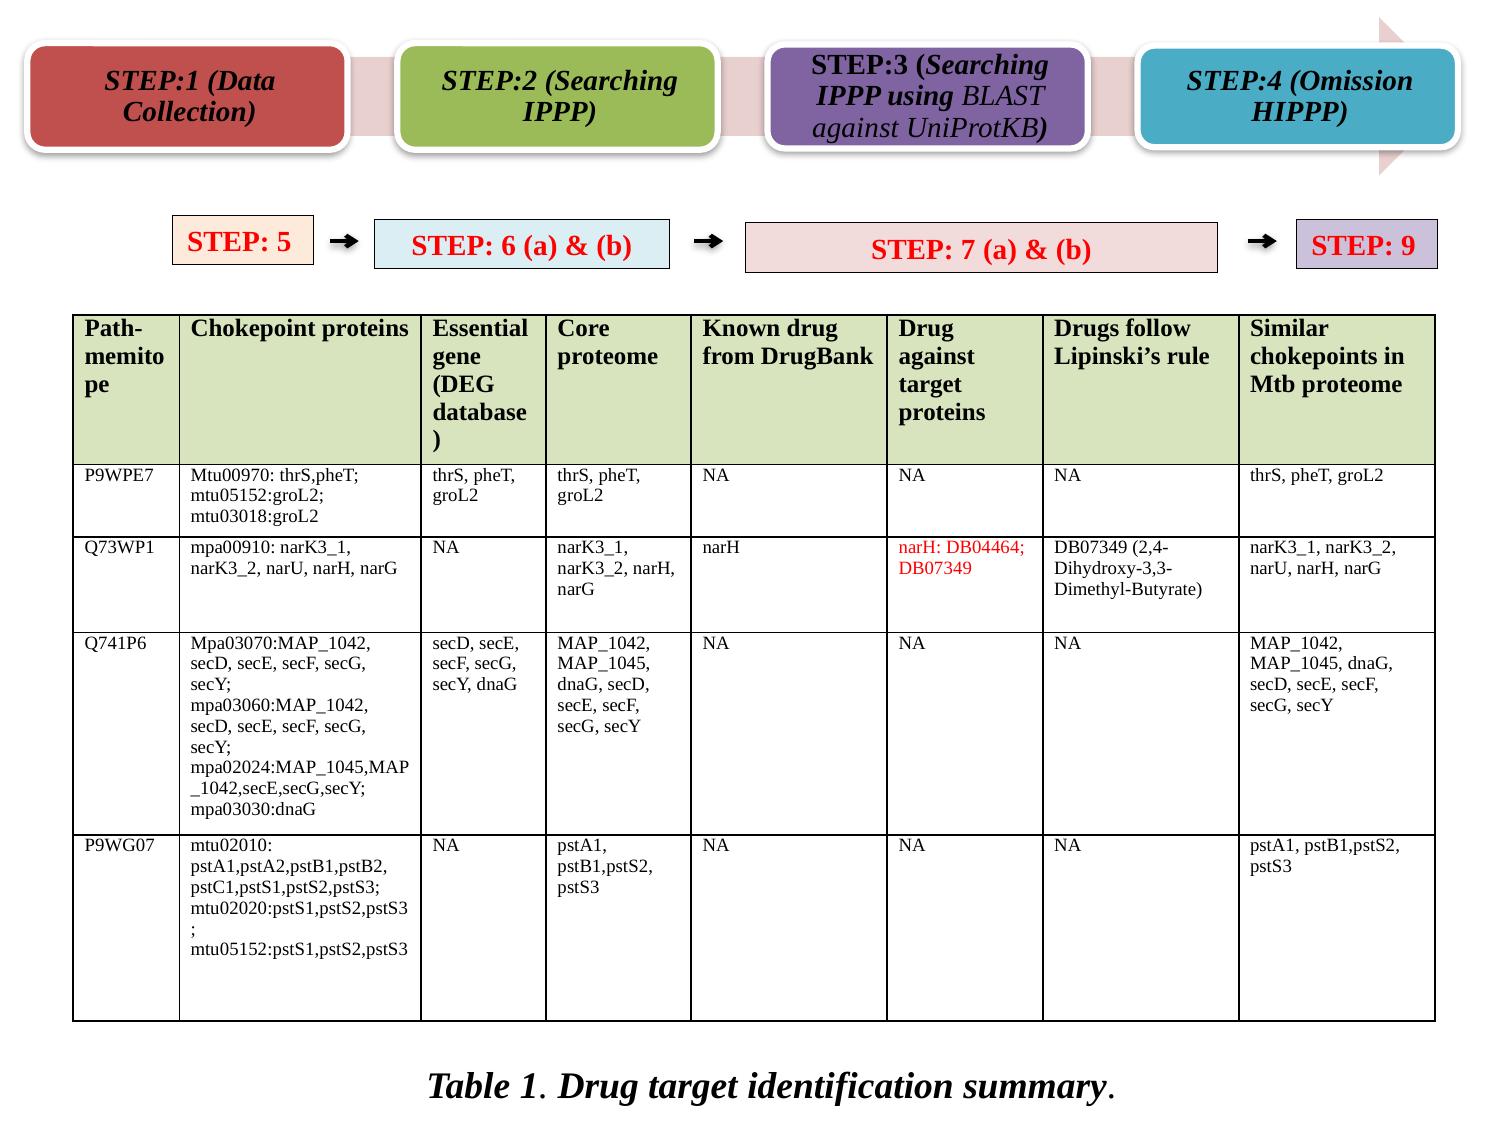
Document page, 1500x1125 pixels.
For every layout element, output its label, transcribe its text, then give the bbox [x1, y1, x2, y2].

table_cell pstA1, pstB1,pstS2, pstS3 [1240, 836, 1434, 1020]
table_cell narH [692, 538, 886, 632]
table_cell NA [1044, 836, 1238, 1020]
table_cell narK3_1, narK3_2, narH, narG [547, 538, 690, 632]
table_cell NA [888, 836, 1042, 1020]
table_cell pstA1, pstB1,pstS2, pstS3 [547, 836, 690, 1020]
table_cell secD, secE, secF, secG, secY, dnaG [422, 633, 545, 834]
table_cell Q741P6 [74, 633, 179, 834]
table_cell NA [888, 465, 1042, 536]
table_cell Q73WP1 [74, 538, 179, 632]
table_cell NA [1044, 465, 1238, 536]
table_cell Mtu00970: thrS,pheT; mtu05152:groL2; mtu03018:groL2 [180, 465, 420, 536]
text_box STEP: 5 [172, 215, 314, 265]
text_box STEP: 7 (a) & (b) [745, 222, 1218, 273]
table_header Drug against target proteins [888, 316, 1042, 464]
table_cell thrS, pheT, groL2 [547, 465, 690, 536]
table_cell NA [692, 836, 886, 1020]
table_cell Mpa03070:MAP_1042, secD, secE, secF, secG, secY; mpa03060:MAP_1042, secD, secE, secF, secG, secY; mpa02024:MAP_1045,MAP_1042,secE,secG,secY; mpa03030:dnaG [180, 633, 420, 834]
table_cell MAP_1042, MAP_1045, dnaG, secD, secE, secF, secG, secY [1240, 633, 1434, 834]
table_cell NA [888, 633, 1042, 834]
table_cell DB07349 (2,4-Dihydroxy-3,3-Dimethyl-Butyrate) [1044, 538, 1238, 632]
table_header Similar chokepoints in Mtb proteome [1240, 316, 1434, 464]
table_cell P9WPE7 [74, 465, 179, 536]
table_cell mtu02010: pstA1,pstA2,pstB1,pstB2, pstC1,pstS1,pstS2,pstS3; mtu02020:pstS1,pstS2,pstS3; mtu05152:pstS1,pstS2,pstS3 [180, 836, 420, 1020]
text_box Table 1. Drug target identification summary. [411, 1044, 1142, 1114]
table_cell mpa00910: narK3_1, narK3_2, narU, narH, narG [180, 538, 420, 632]
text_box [26, 17, 1459, 176]
table_header Essential gene (DEG database) [422, 316, 545, 464]
table_cell narH: DB04464; DB07349 [888, 538, 1042, 632]
table_cell NA [692, 465, 886, 536]
table_cell NA [1044, 633, 1238, 834]
table_header Known drug from DrugBank [692, 316, 886, 464]
table_header Chokepoint proteins [180, 316, 420, 464]
table_cell MAP_1042, MAP_1045, dnaG, secD, secE, secF, secG, secY [547, 633, 690, 834]
table_cell thrS, pheT, groL2 [1240, 465, 1434, 536]
text_box STEP: 6 (a) & (b) [374, 219, 670, 269]
table_header Path-memitope [74, 316, 179, 464]
table_header Core proteome [547, 316, 690, 464]
text_box STEP: 9 [1296, 219, 1438, 269]
table_cell NA [422, 836, 545, 1020]
table_cell NA [692, 633, 886, 834]
table_cell P9WG07 [74, 836, 179, 1020]
table_header Drugs follow Lipinski’s rule [1044, 316, 1238, 464]
table_cell thrS, pheT, groL2 [422, 465, 545, 536]
table_cell narK3_1, narK3_2, narU, narH, narG [1240, 538, 1434, 632]
table_cell NA [422, 538, 545, 632]
